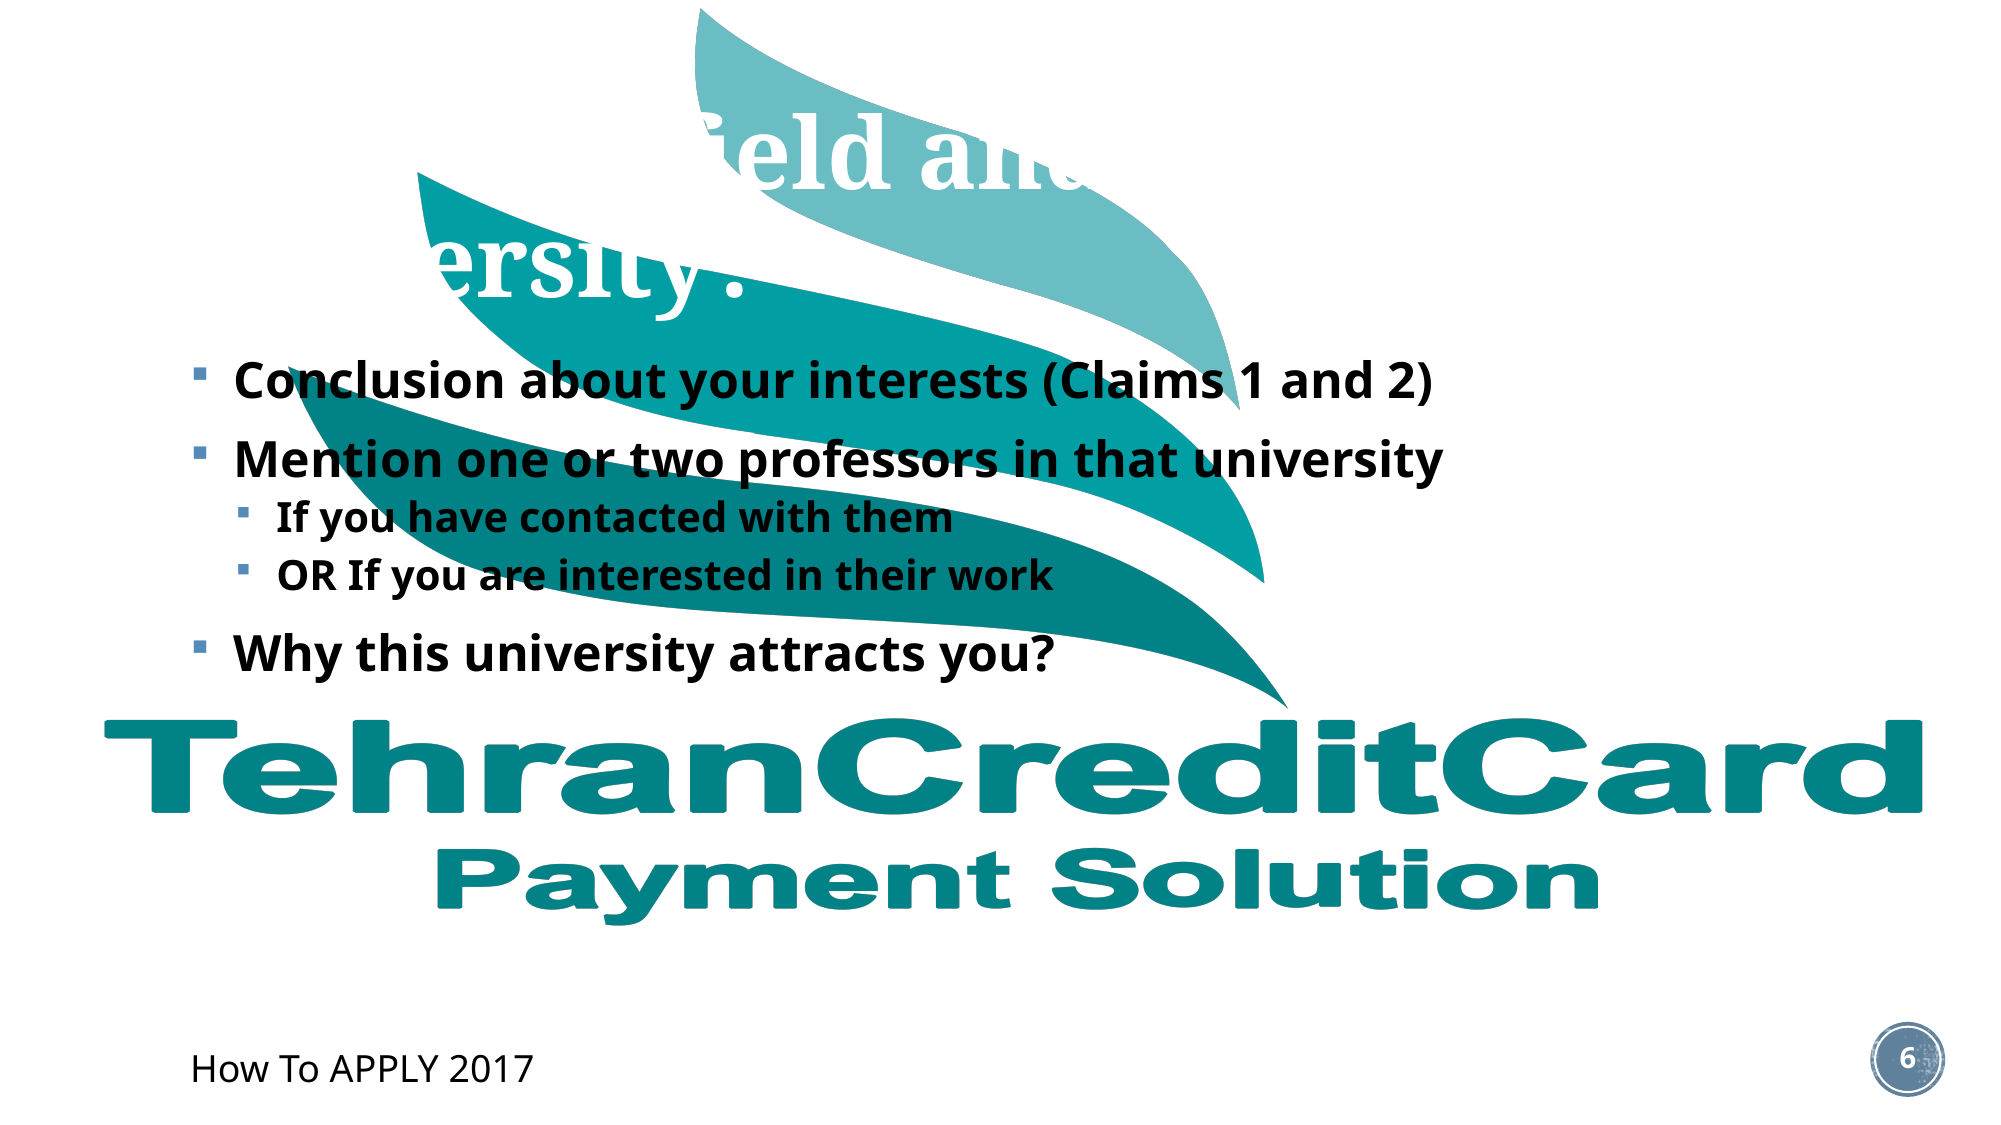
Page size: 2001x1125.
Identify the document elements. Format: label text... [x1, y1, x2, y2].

title Why this field and this university? [175, 79, 1826, 344]
slide_number 6 [1855, 1028, 1961, 1089]
text_box How To APPLY 2017 [175, 1037, 582, 1098]
list Conclusion about your interests (Claims 1 and 2) Mention one or two professors in that university If you have contacted with them OR If you are interested in their work Why this university attracts you? [175, 348, 1826, 1013]
